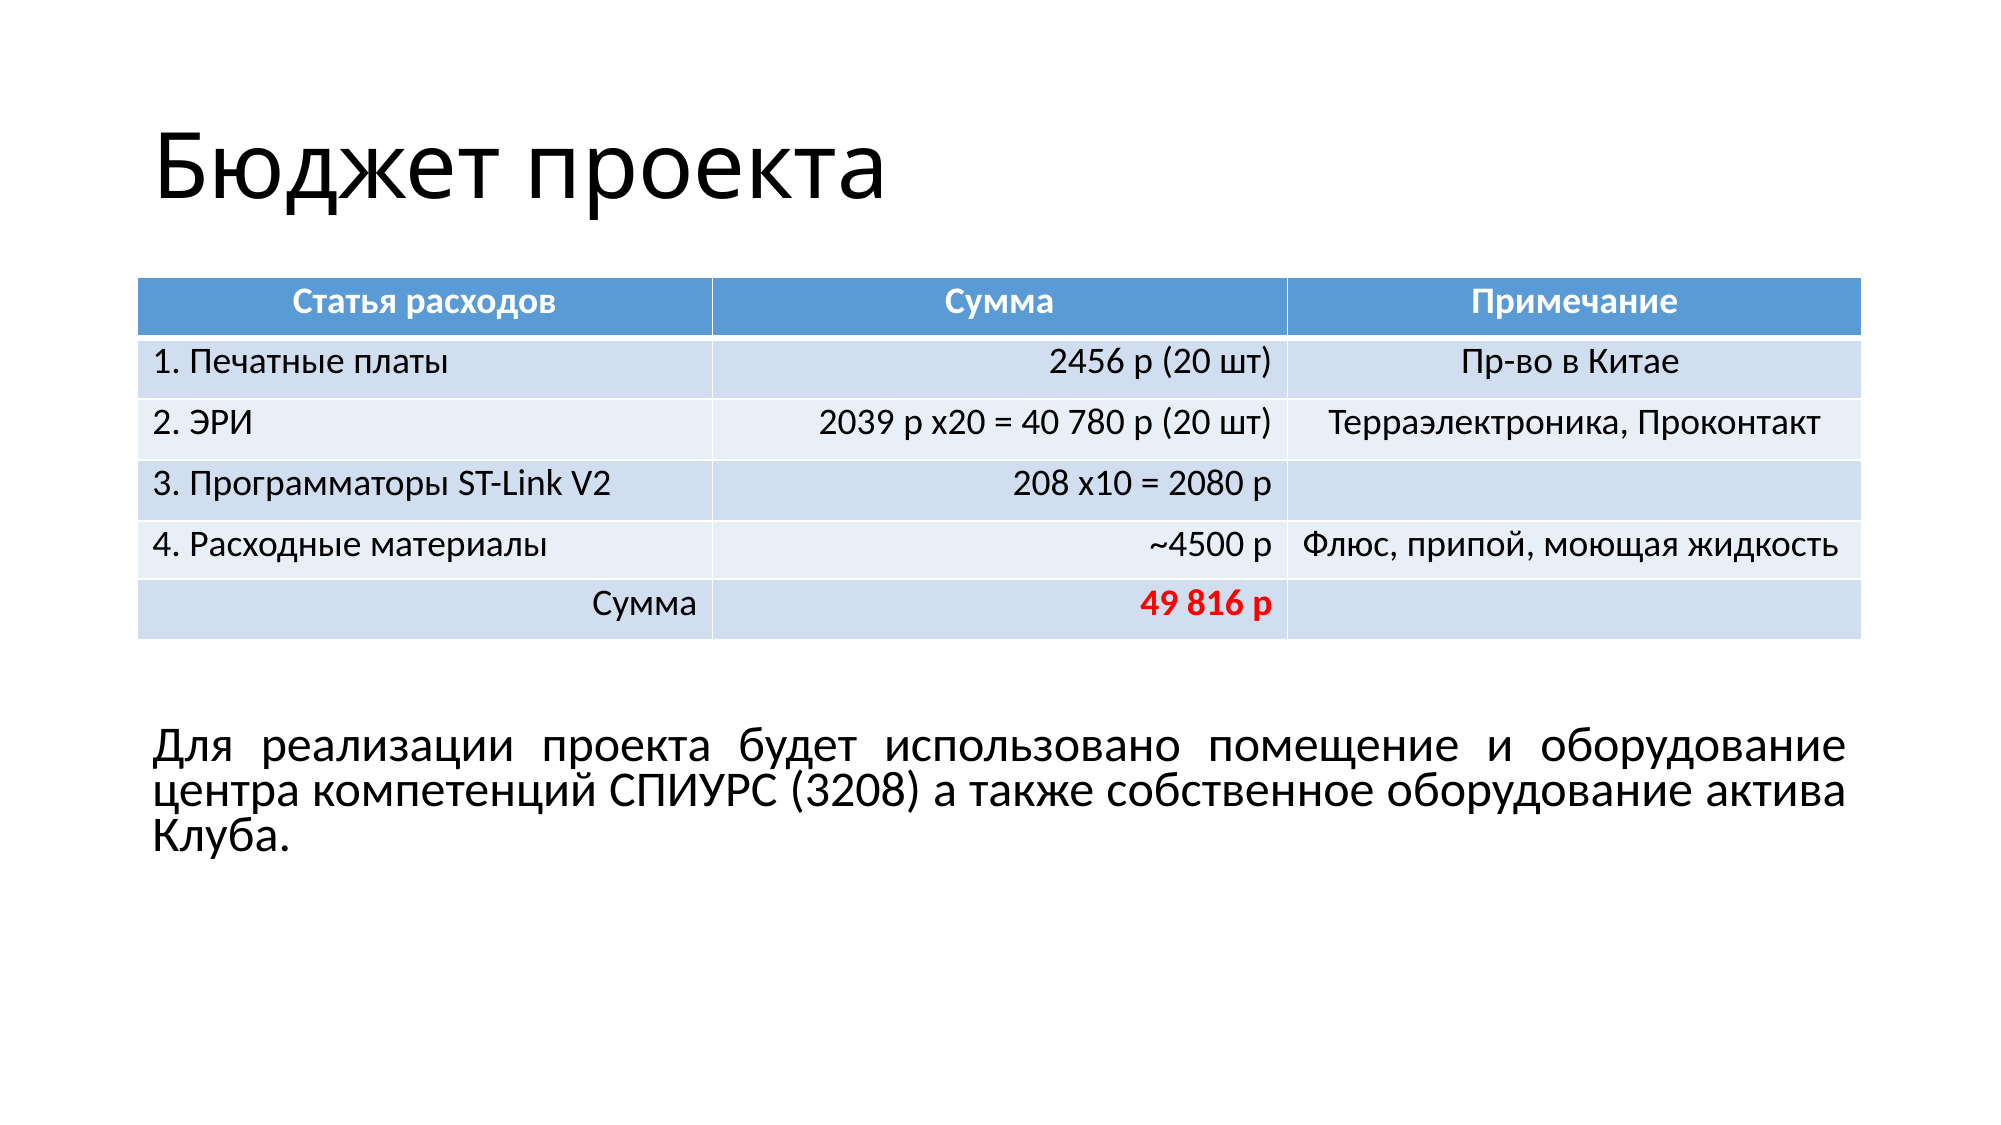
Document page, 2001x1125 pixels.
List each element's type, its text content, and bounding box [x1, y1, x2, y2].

table_cell ~4500 р [713, 522, 1287, 578]
table_cell [1288, 461, 1861, 520]
table_cell 2. ЭРИ [138, 400, 712, 459]
table_header Статья расходов [138, 278, 712, 335]
table_cell Терраэлектроника, Проконтакт [1288, 400, 1861, 459]
table_cell [1288, 580, 1861, 639]
title Бюджет проекта [137, 59, 1863, 276]
table_cell 1. Печатные платы [138, 341, 712, 398]
table_cell 208 х10 = 2080 р [713, 461, 1287, 520]
table_cell Пр-во в Китае [1288, 341, 1861, 398]
table_cell 4. Расходные материалы [138, 522, 712, 578]
table_cell Флюс, припой, моющая жидкость [1288, 522, 1861, 578]
table_cell 2456 р (20 шт) [713, 341, 1287, 398]
table_header Примечание [1288, 278, 1861, 335]
table_header Сумма [713, 278, 1287, 335]
table_cell 2039 р х20 = 40 780 р (20 шт) [713, 400, 1287, 459]
table_cell 3. Программаторы ST-Link V2 [138, 461, 712, 520]
text_box Для реализации проекта будет использовано помещение и оборудование центра компетенций СПИУРС (3208) а также собственное оборудование актива Клуба. [137, 717, 1863, 913]
table_cell Сумма [138, 580, 712, 639]
table_cell 49 816 р [713, 580, 1287, 639]
